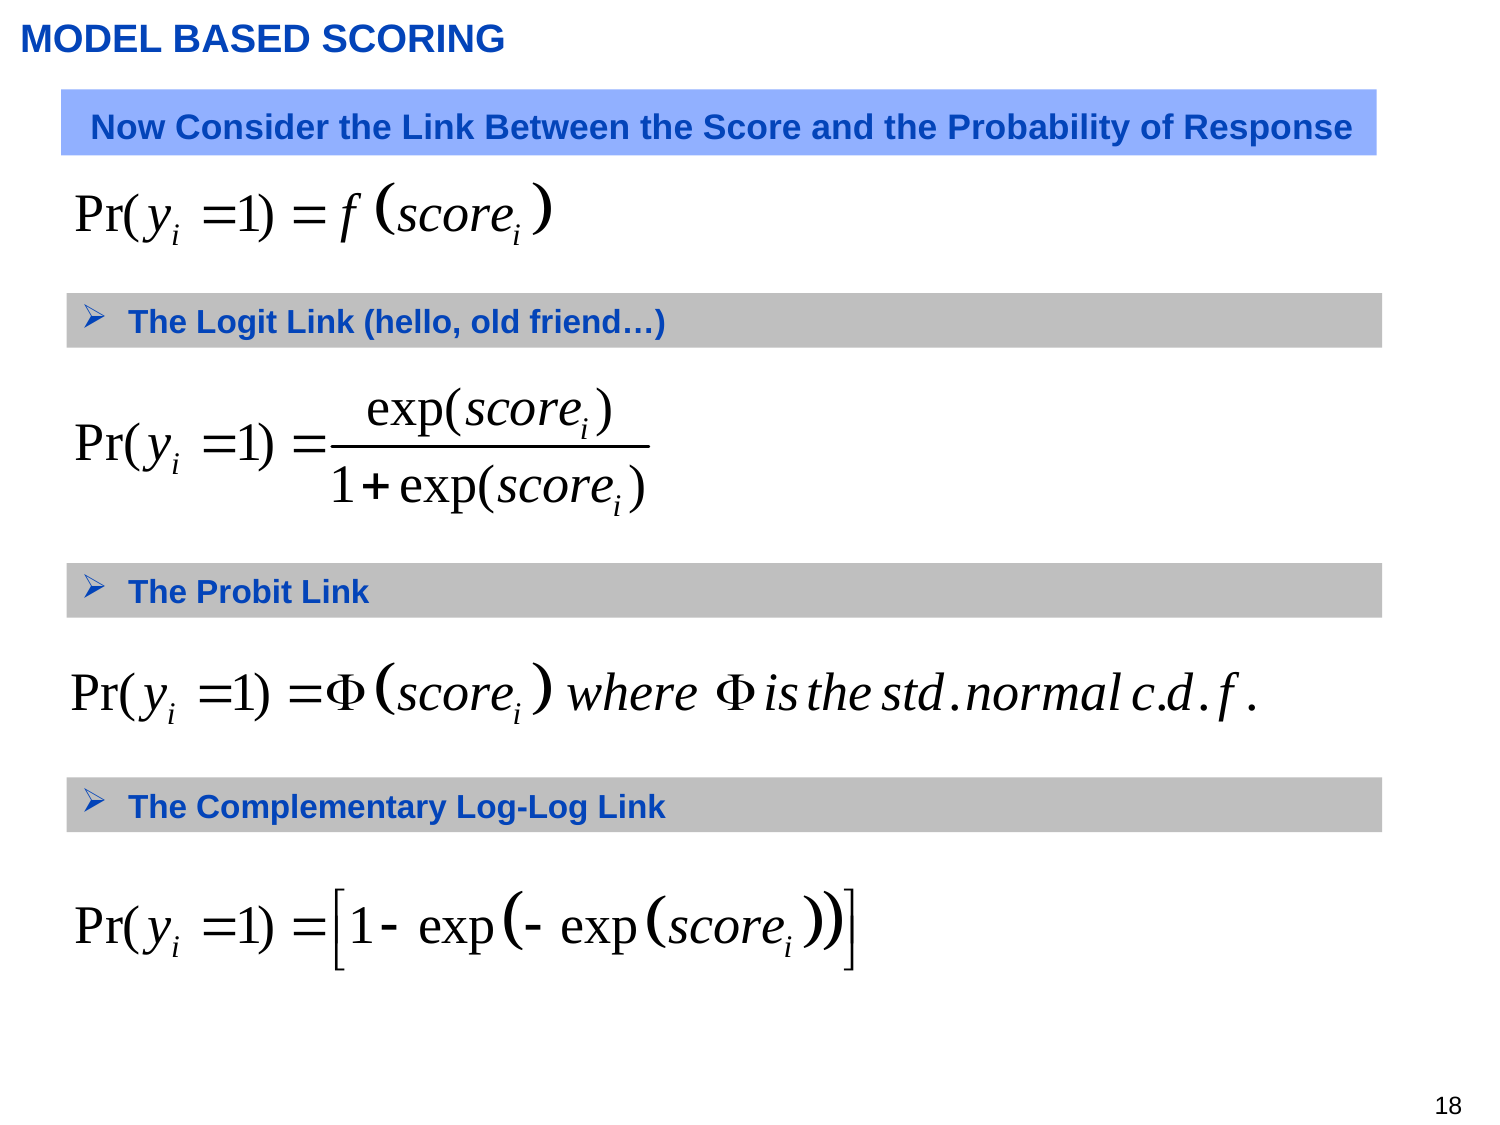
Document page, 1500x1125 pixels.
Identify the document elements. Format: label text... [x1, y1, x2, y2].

text_box [0, 1, 1500, 75]
text_box Now Consider the Link Between the Score and the Probability of Response [52, 75, 1375, 199]
slide_number 17 [1149, 1089, 1463, 1121]
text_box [66, 171, 560, 263]
text_box The Logit Link (hello, old friend…) [66, 293, 1383, 348]
text_box The Complementary Log-Log Link [66, 777, 1383, 833]
title MODEL BASED SCORING [19, 13, 1463, 62]
text_box The Probit Link [66, 563, 1383, 618]
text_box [66, 374, 659, 529]
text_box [61, 651, 1265, 743]
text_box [66, 880, 876, 981]
